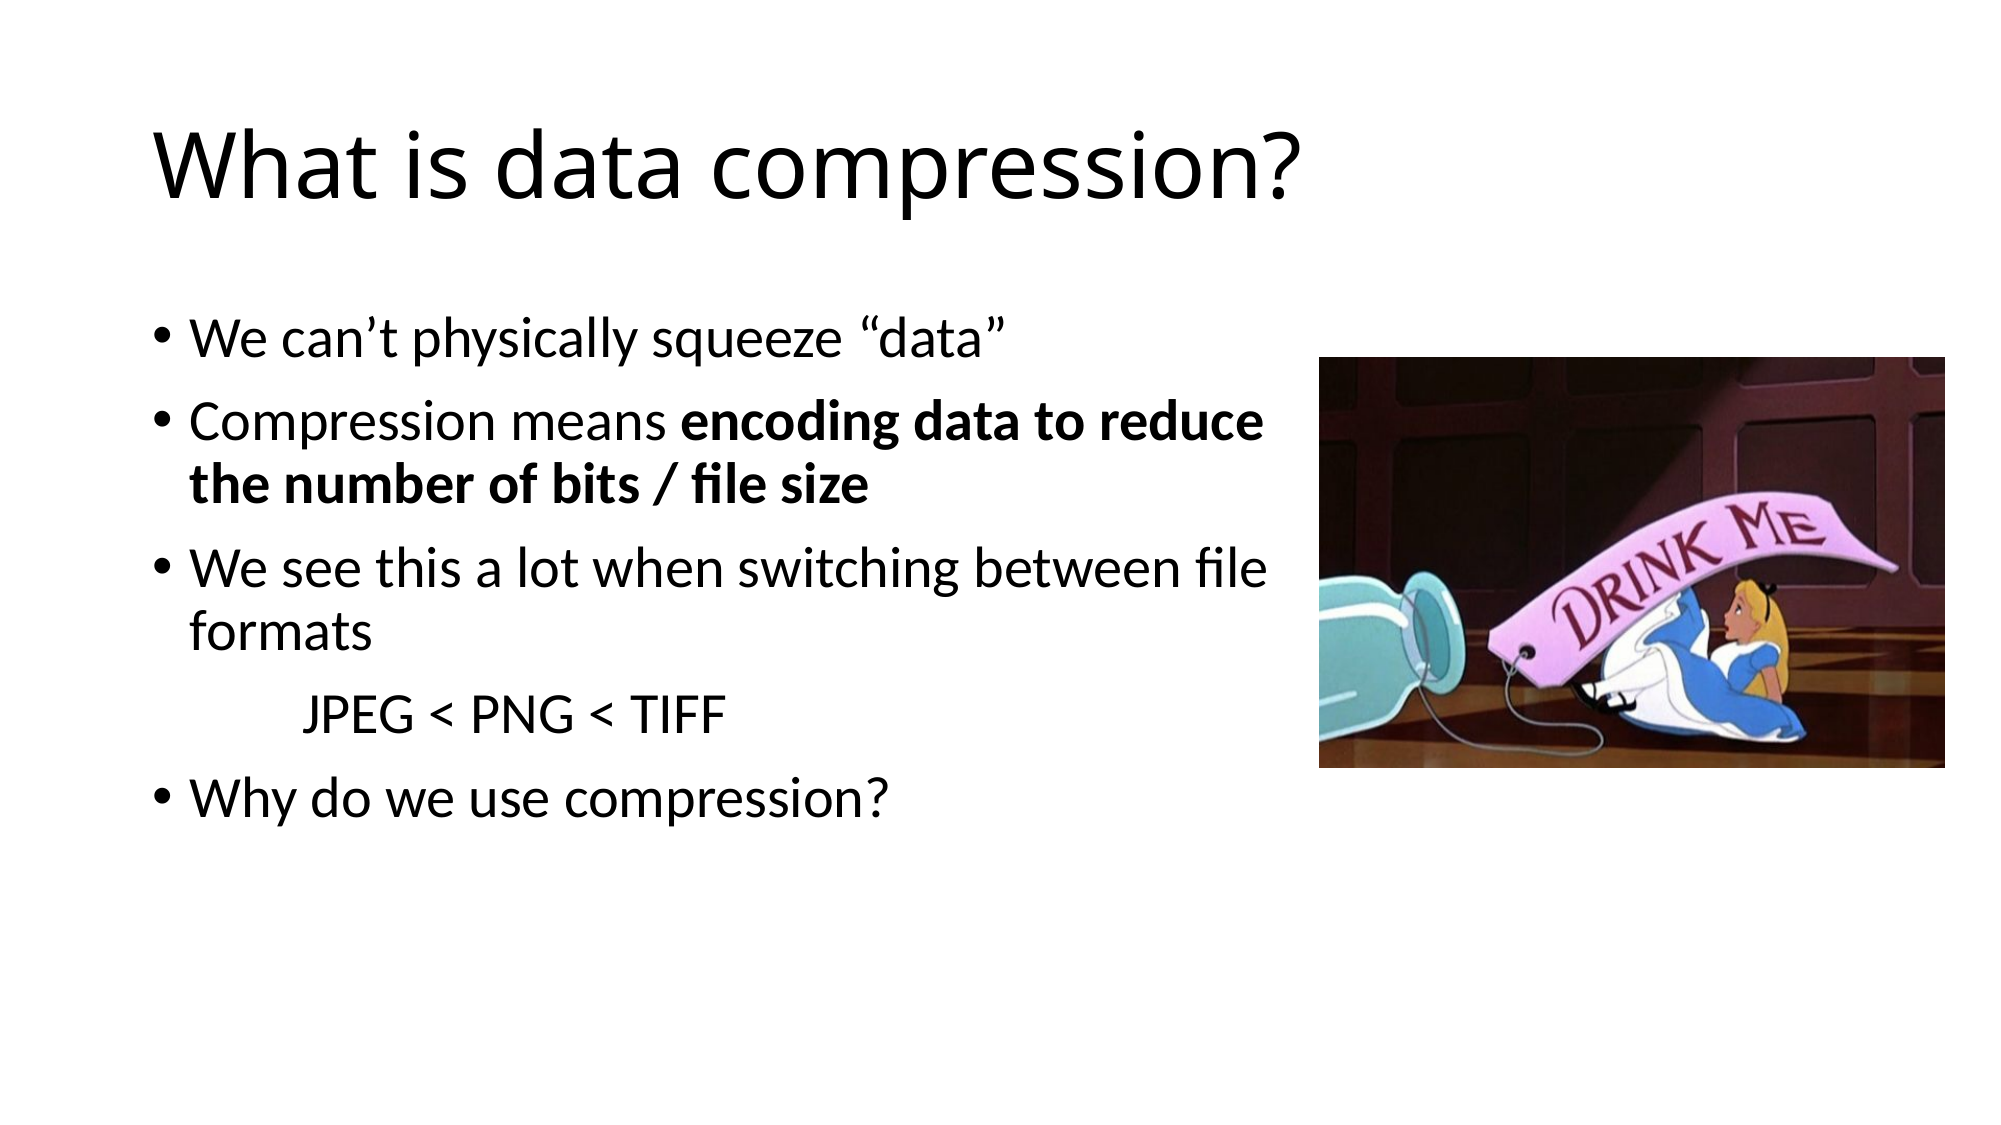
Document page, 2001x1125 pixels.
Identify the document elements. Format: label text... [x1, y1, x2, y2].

picture [1319, 357, 1945, 768]
list We can’t physically squeeze “data” Compression means encoding data to reduce the number of bits / file size We see this a lot when switching between file formats JPEG < PNG < TIFF Why do we use compression? [137, 299, 1320, 1066]
title What is data compression? [137, 59, 1863, 278]
